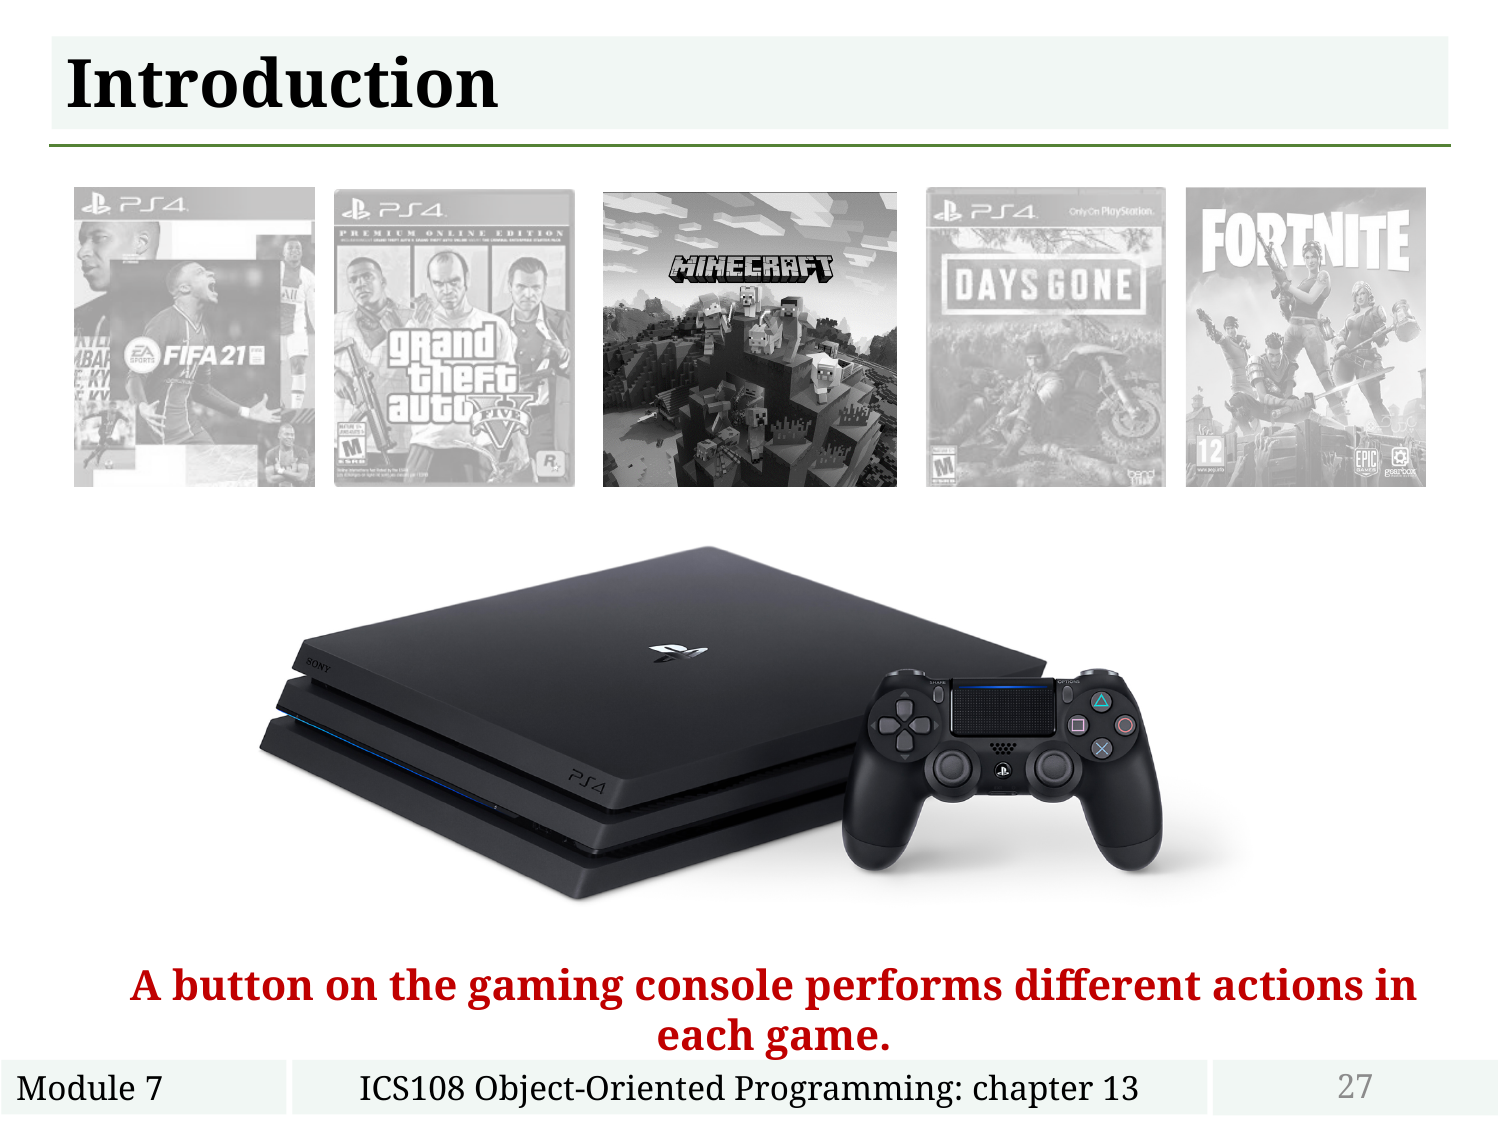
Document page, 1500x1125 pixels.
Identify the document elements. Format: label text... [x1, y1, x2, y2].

slide_number 27 [1212, 1059, 1498, 1116]
text_box A button on the gaming console performs different actions in each game. [63, 951, 1485, 1066]
picture [246, 524, 1254, 928]
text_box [74, 187, 1426, 487]
title Introduction [51, 36, 1449, 130]
